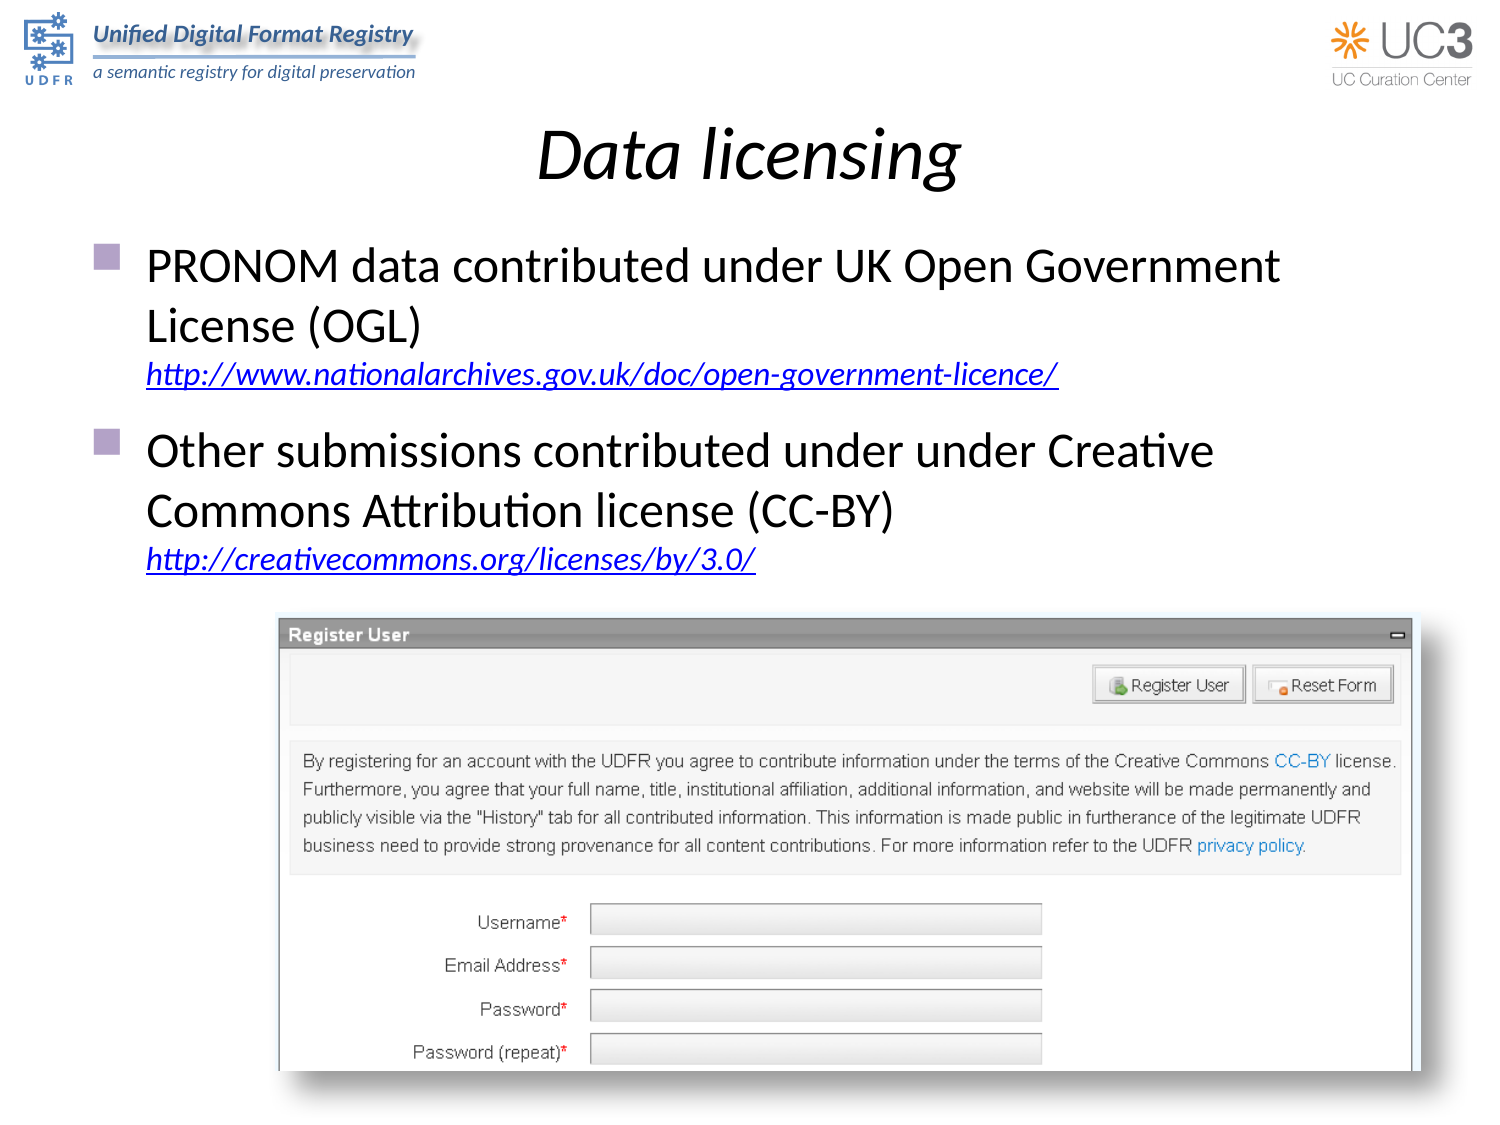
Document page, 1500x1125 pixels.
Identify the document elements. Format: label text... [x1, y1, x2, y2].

picture [24, 12, 132, 88]
picture [1325, 16, 1477, 90]
picture [274, 612, 1421, 1071]
title Data licensing [75, 87, 1425, 213]
list PRONOM data contributed under UK Open Government License (OGL) http://www.nationalarchives.gov.uk/doc/open-government-licence/ Other submissions contributed under under Creative Commons Attribution license (CC-BY) http://creativecommons.org/licenses/by/3.0/ [75, 224, 1425, 1075]
